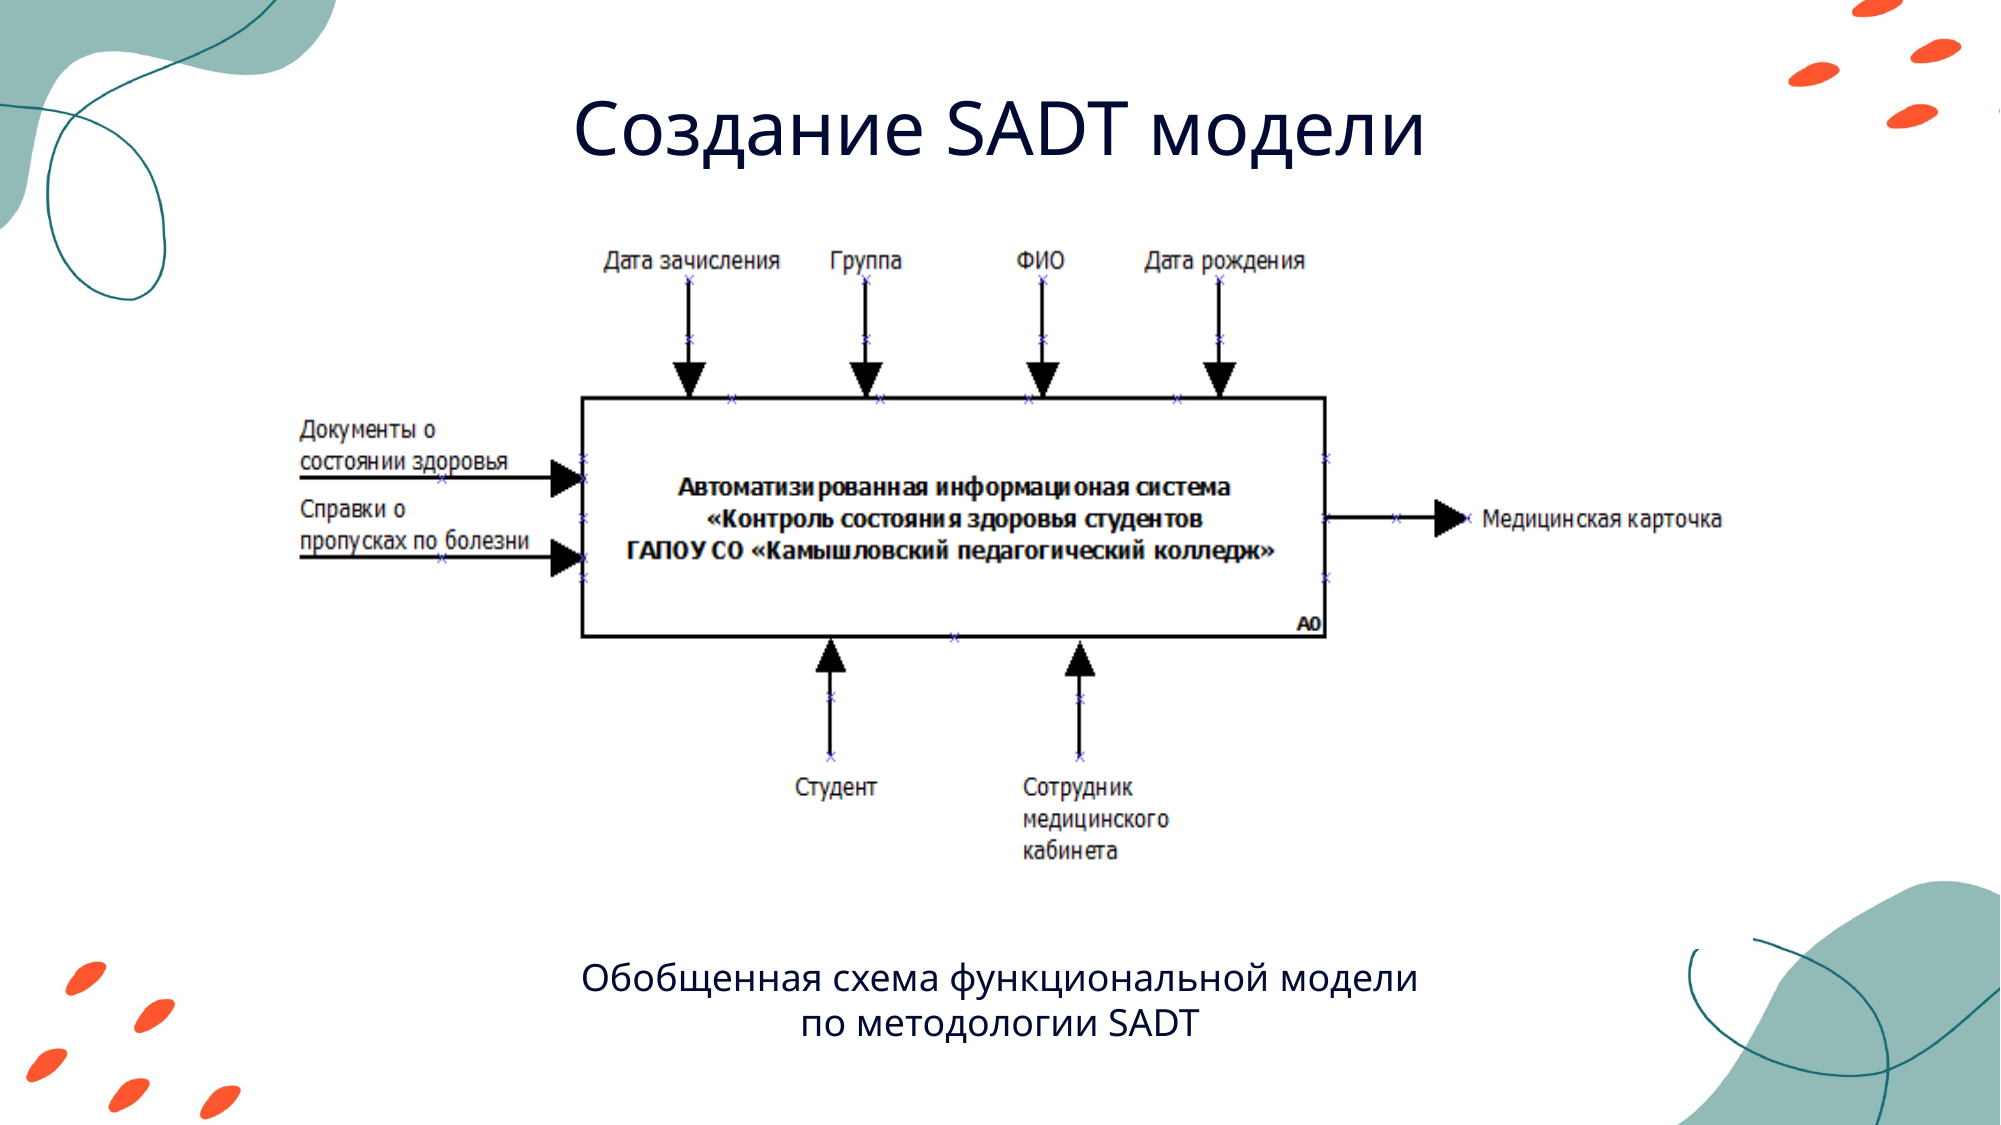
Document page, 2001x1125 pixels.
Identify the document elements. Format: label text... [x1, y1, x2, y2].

text_box Создание SADT модели [557, 72, 1443, 178]
text_box Обобщенная схема функциональной модели по методологии SADT [566, 949, 1434, 1051]
picture [0, 0, 2000, 1125]
